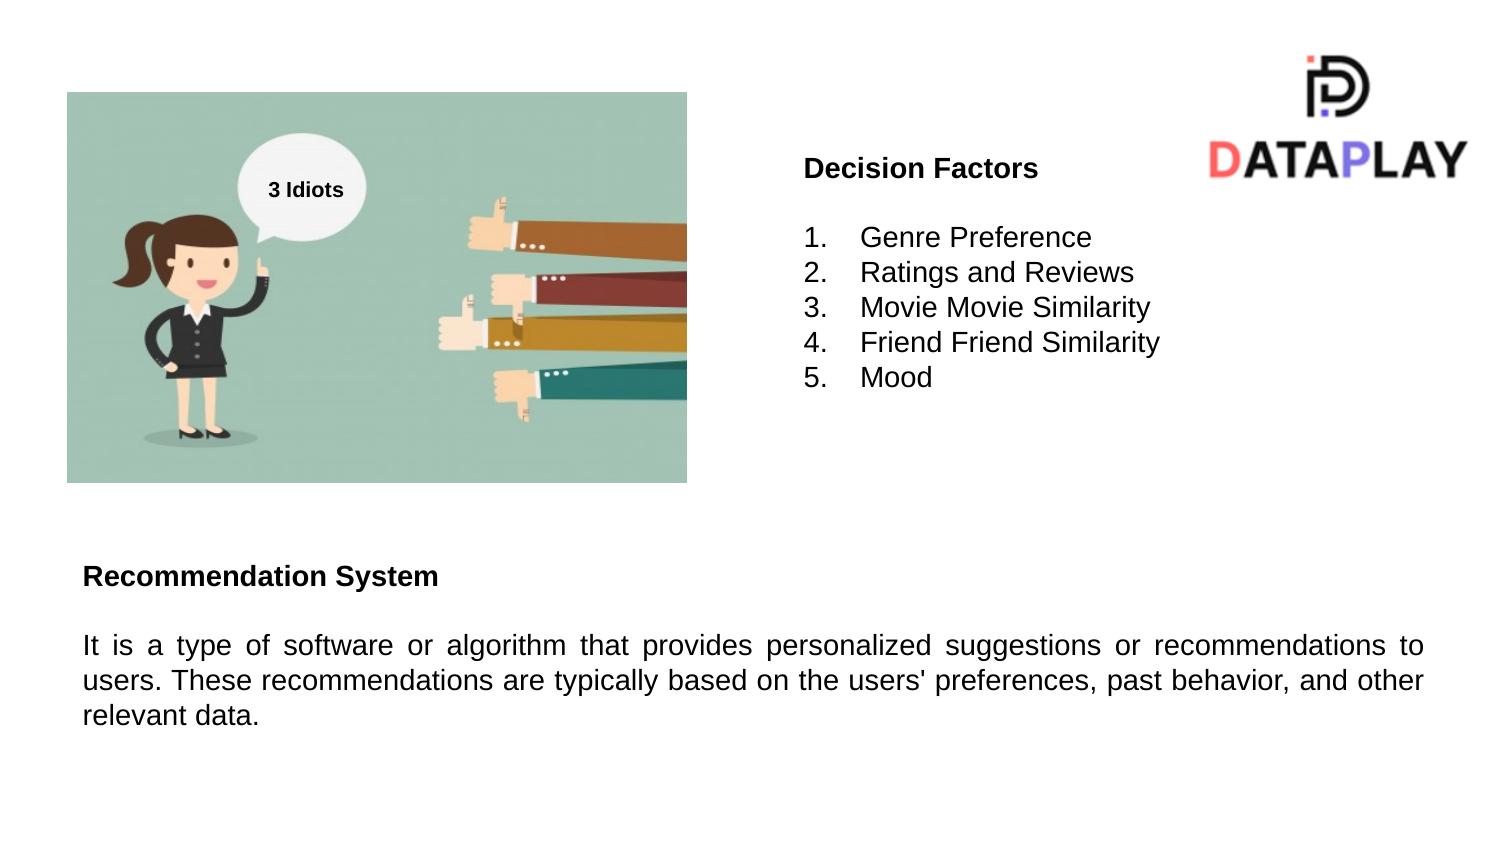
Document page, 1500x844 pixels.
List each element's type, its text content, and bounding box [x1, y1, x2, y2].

picture [1182, 0, 1500, 194]
picture [67, 91, 688, 483]
text_box Recommendation System It is a type of software or algorithm that provides personalized suggestions or recommendations to users. These recommendations are typically based on the users' preferences, past behavior, and other relevant data. [67, 541, 1442, 769]
text_box Decision Factors Genre Preference Ratings and Reviews Movie Movie Similarity Friend Friend Similarity Mood [788, 141, 1181, 437]
